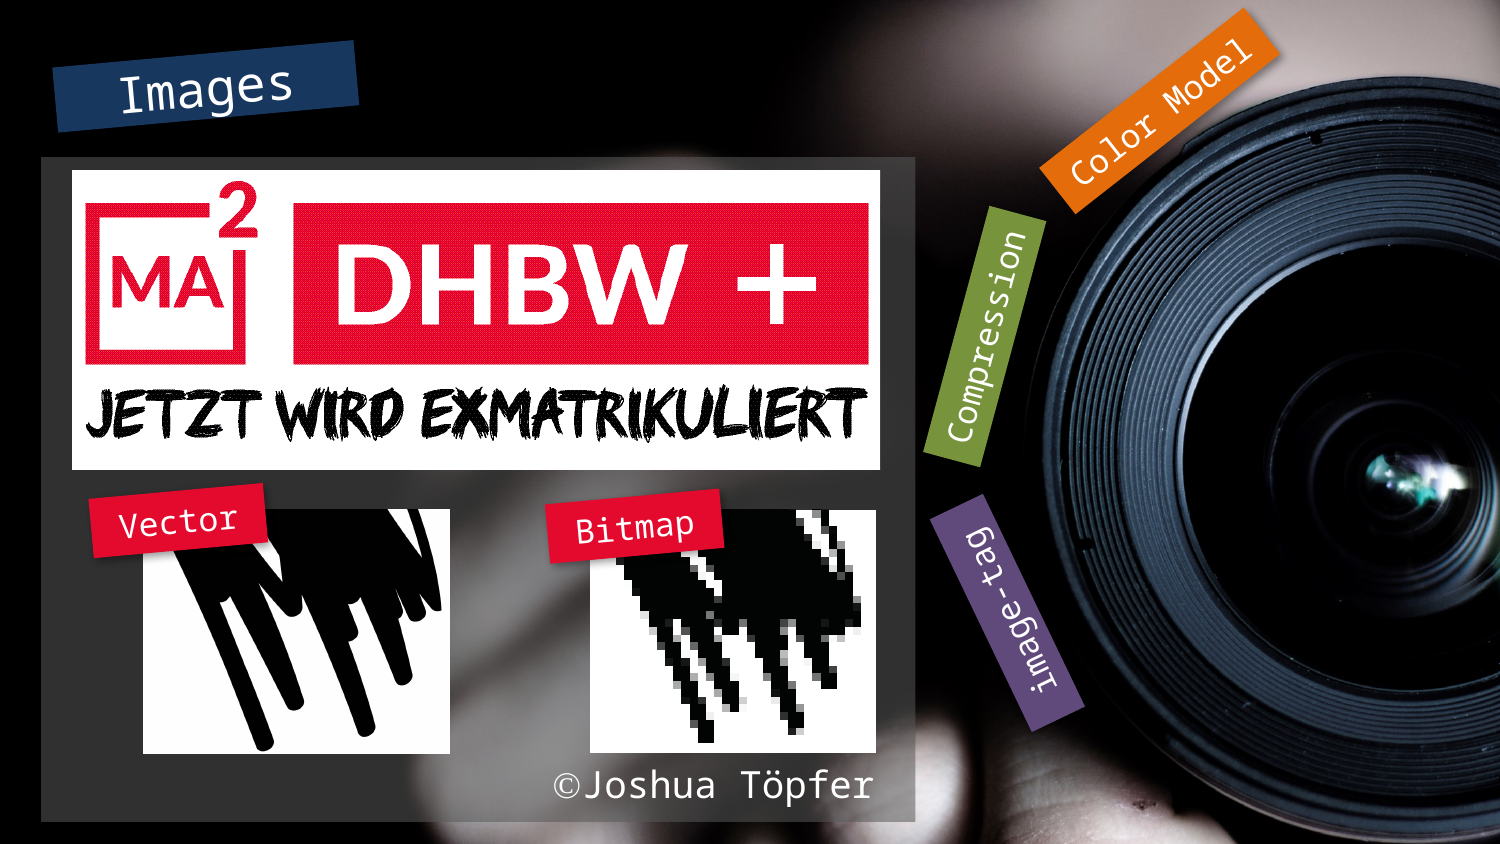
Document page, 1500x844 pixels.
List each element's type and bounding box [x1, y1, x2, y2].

text_box [972, 0, 1254, 661]
picture [0, 0, 1500, 844]
